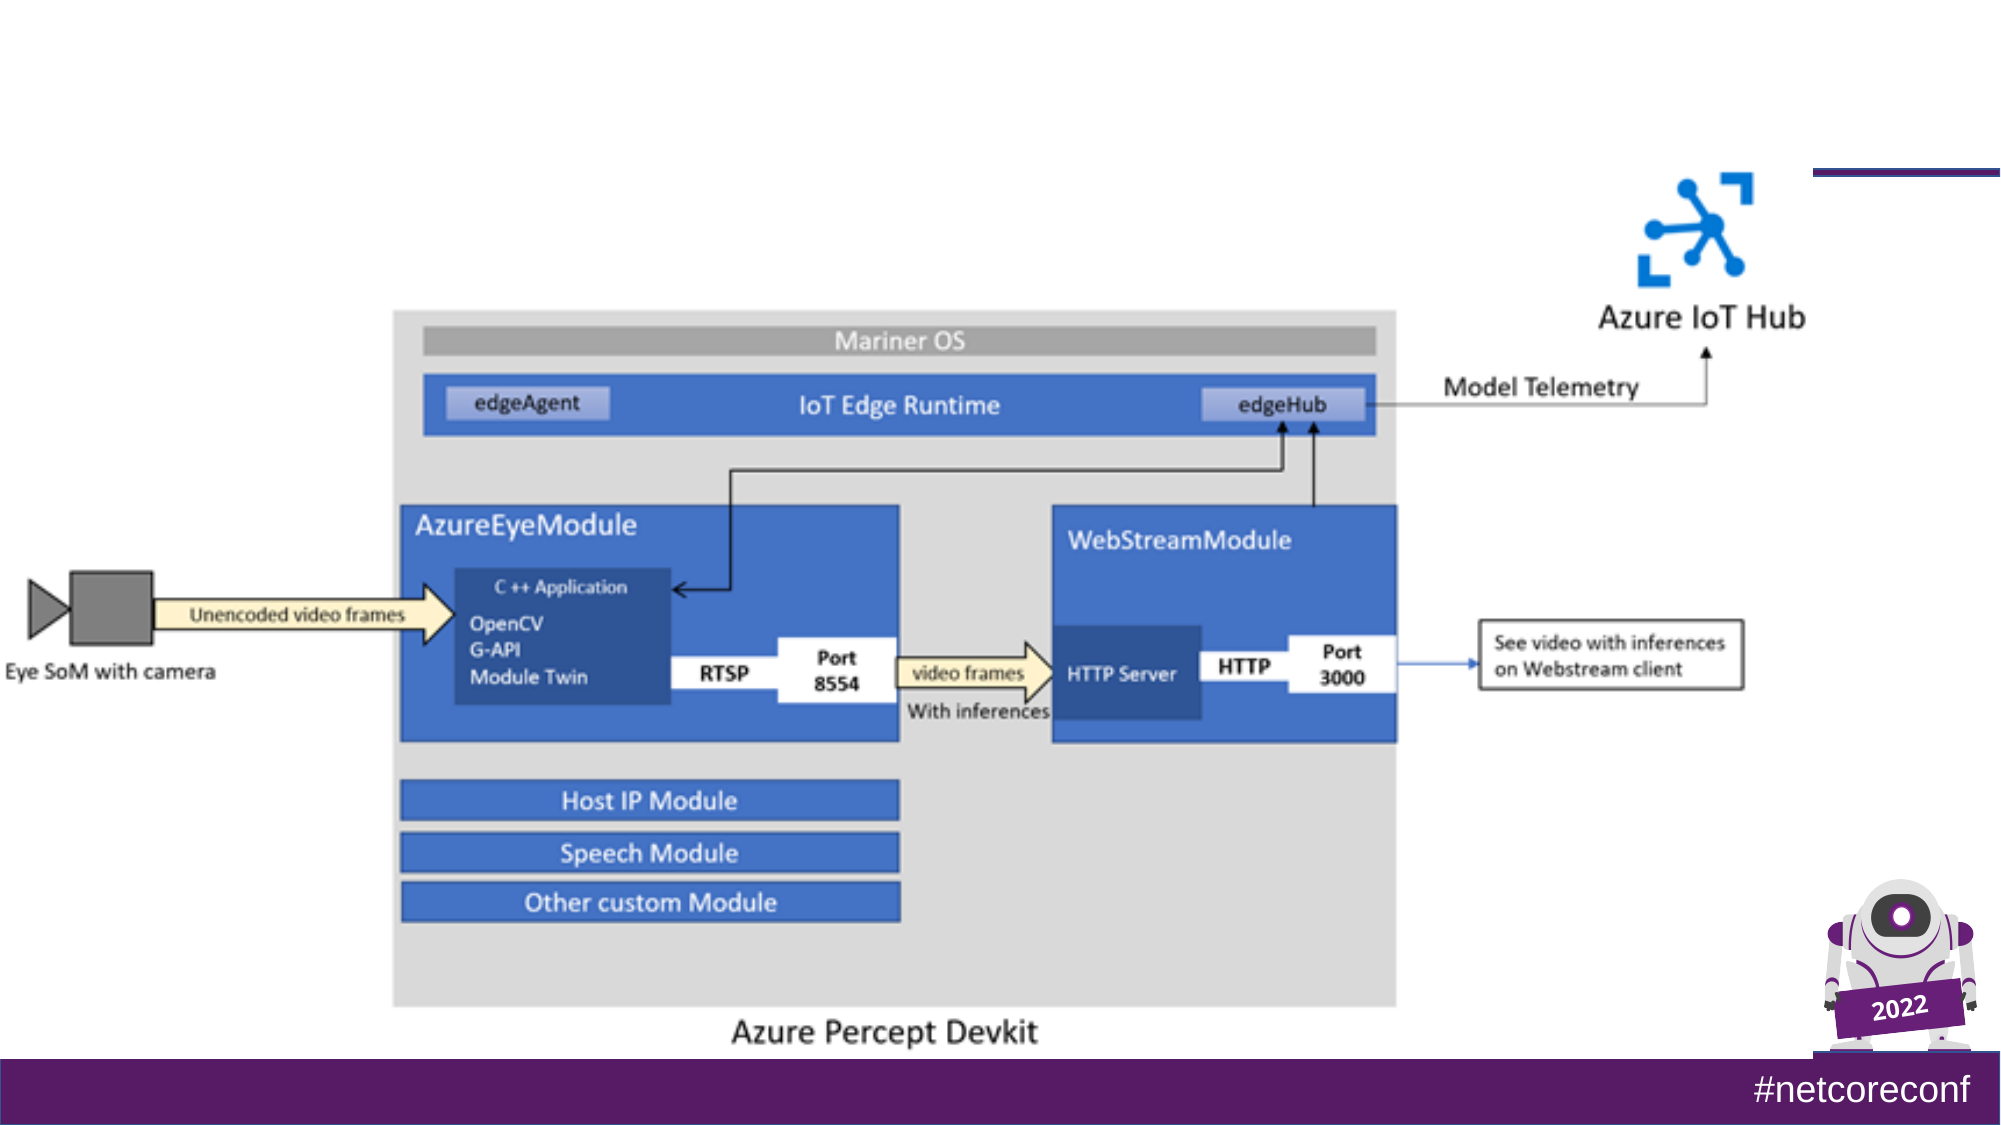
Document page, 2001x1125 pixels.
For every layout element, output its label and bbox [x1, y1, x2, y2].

picture [1824, 879, 1977, 1051]
picture [0, 159, 1813, 1059]
